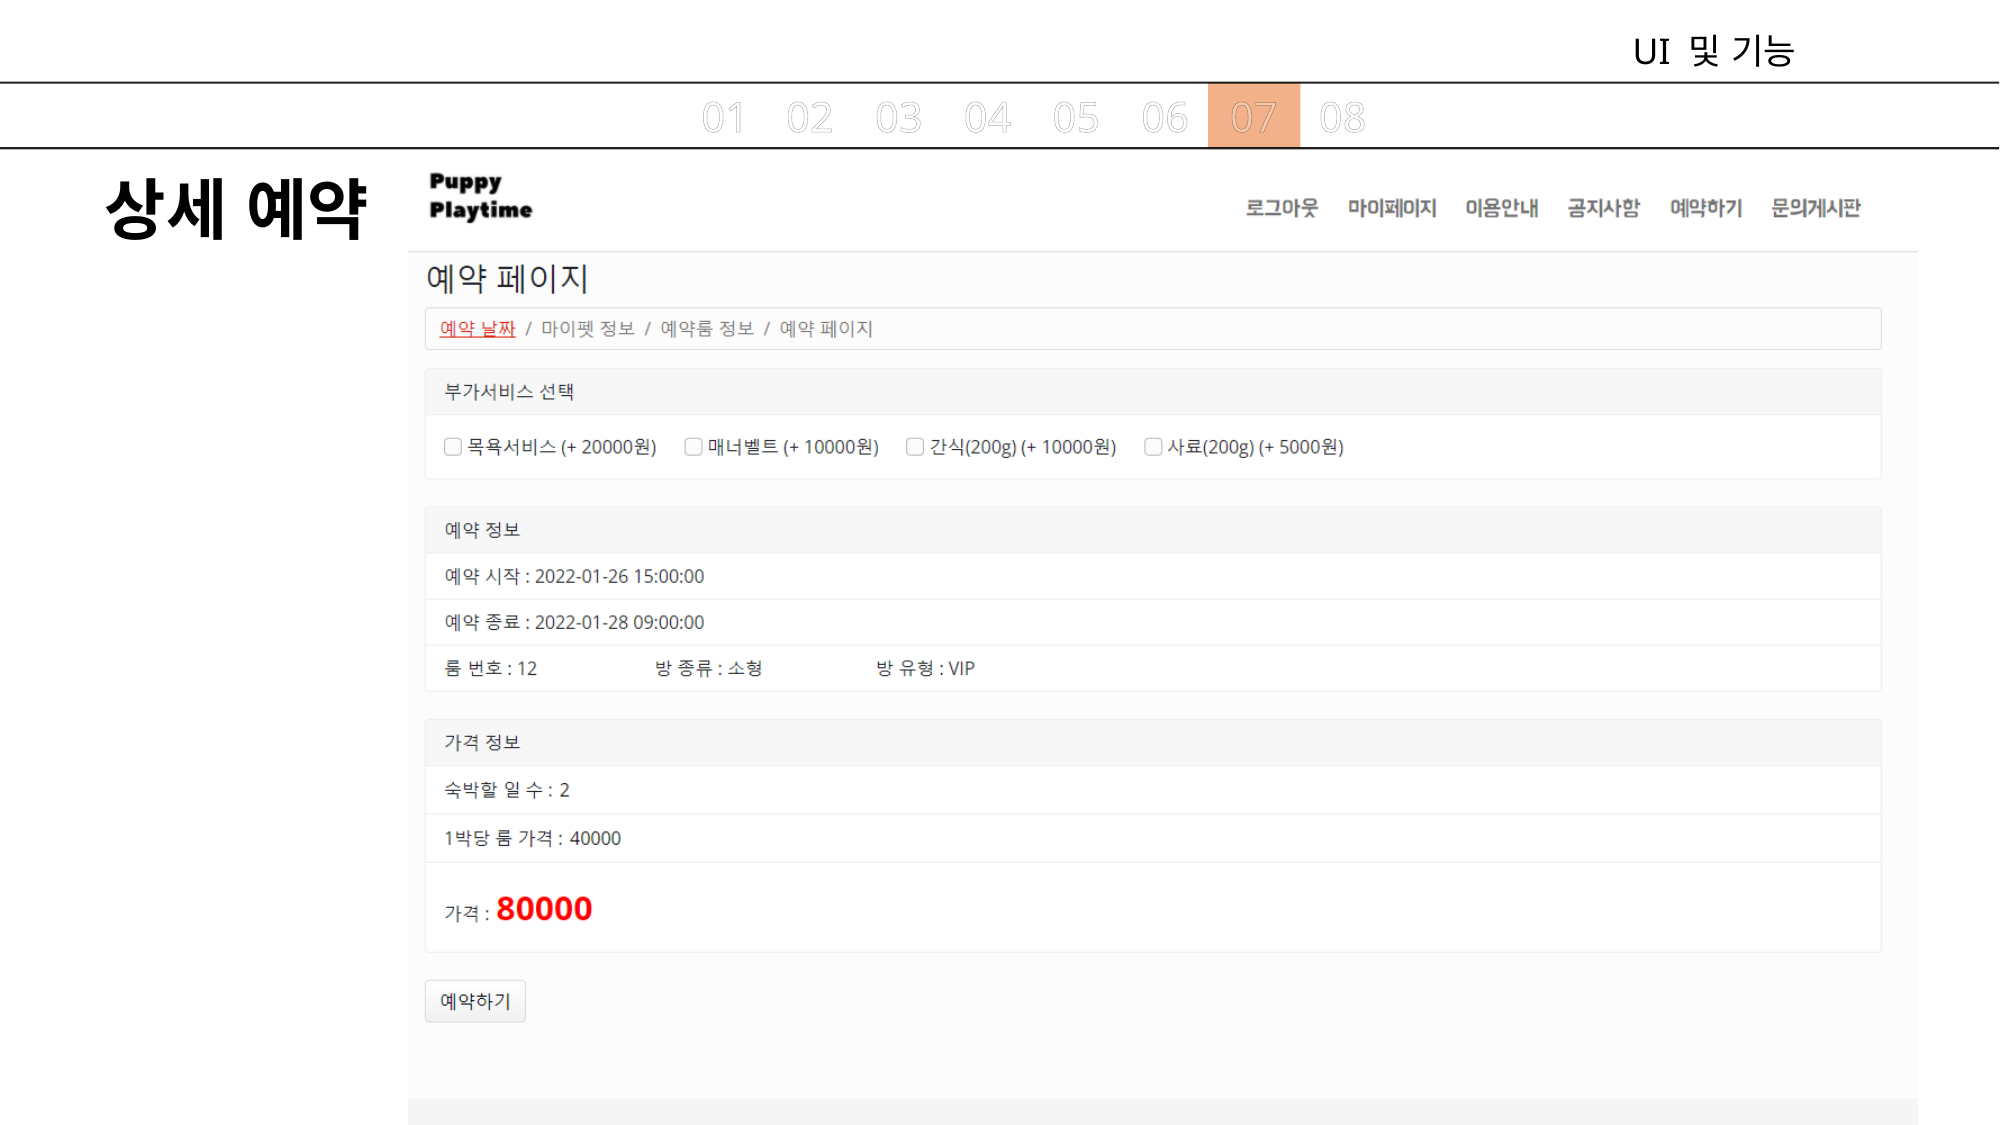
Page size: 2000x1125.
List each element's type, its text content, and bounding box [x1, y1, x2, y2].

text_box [680, 93, 1394, 147]
picture [408, 160, 1918, 1125]
text_box UI 및 기능 [1407, 22, 1812, 80]
text_box 상세 예약 [89, 160, 403, 352]
